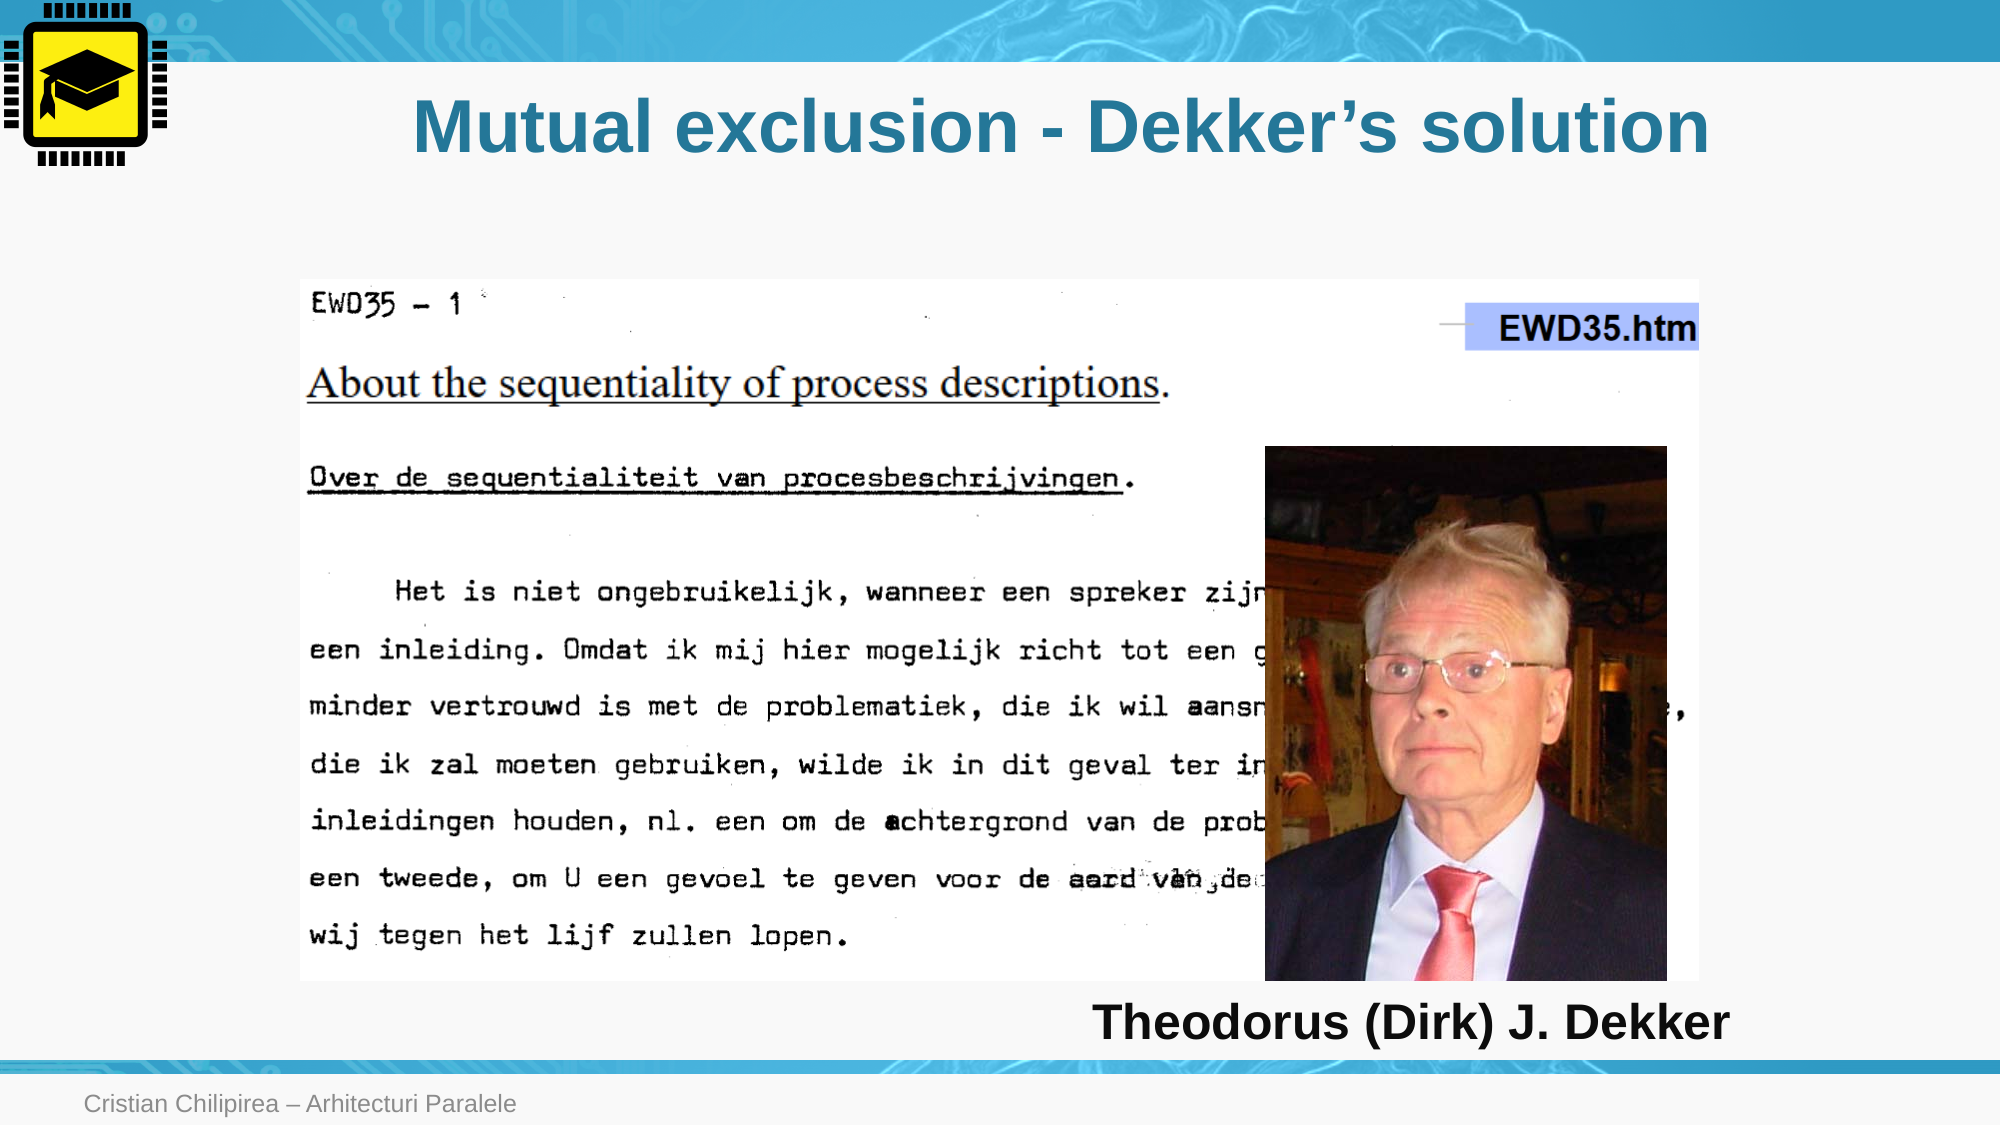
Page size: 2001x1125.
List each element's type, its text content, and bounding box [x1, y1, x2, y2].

picture [0, 0, 2000, 166]
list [299, 279, 1699, 981]
footer Cristian Chilipirea – Arhitecturi Paralele [68, 1083, 1542, 1125]
picture [0, 1060, 2000, 1074]
picture [1265, 446, 1667, 981]
title Mutual exclusion - Dekker’s solution [170, 76, 1955, 180]
text_box Theodorus (Dirk) J. Dekker [1077, 982, 1747, 1058]
picture [301, 336, 1250, 440]
